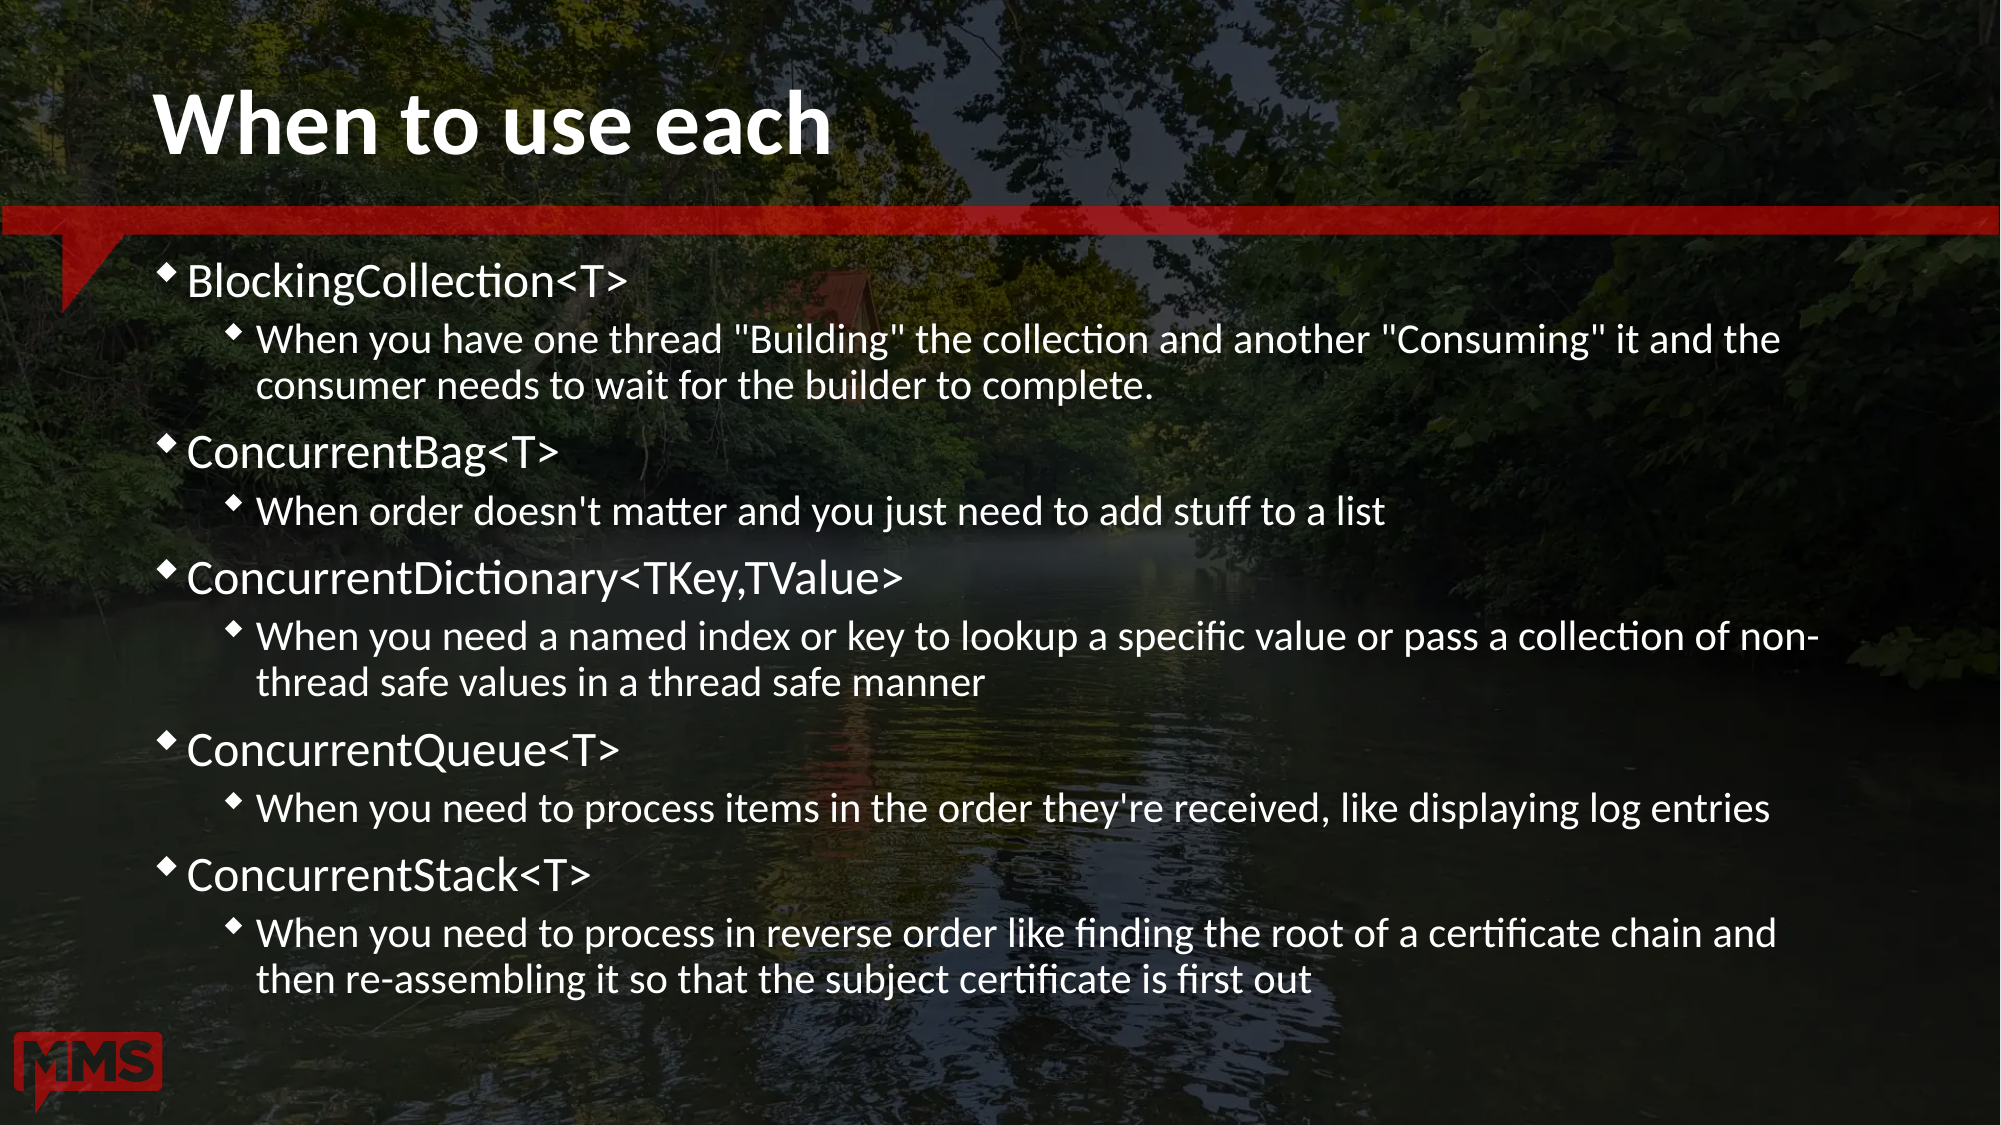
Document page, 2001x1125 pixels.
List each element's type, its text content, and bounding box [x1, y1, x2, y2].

picture [0, 0, 2001, 1125]
list BlockingCollection<T> When you have one thread "Building" the collection and another "Consuming" it and the consumer needs to wait for the builder to complete. ConcurrentBag<T> When order doesn't matter and you just need to add stuff to a list ConcurrentDictionary<TKey,TValue> When you need a named index or key to lookup a specific value or pass a collection of non-thread safe values in a thread safe manner ConcurrentQueue<T> When you need to process items in the order they're received, like displaying log entries ConcurrentStack<T> When you need to process in reverse order like finding the root of a certificate chain and then re-assembling it so that the subject certificate is first out [137, 247, 1863, 1014]
title When to use each [137, 59, 1863, 190]
